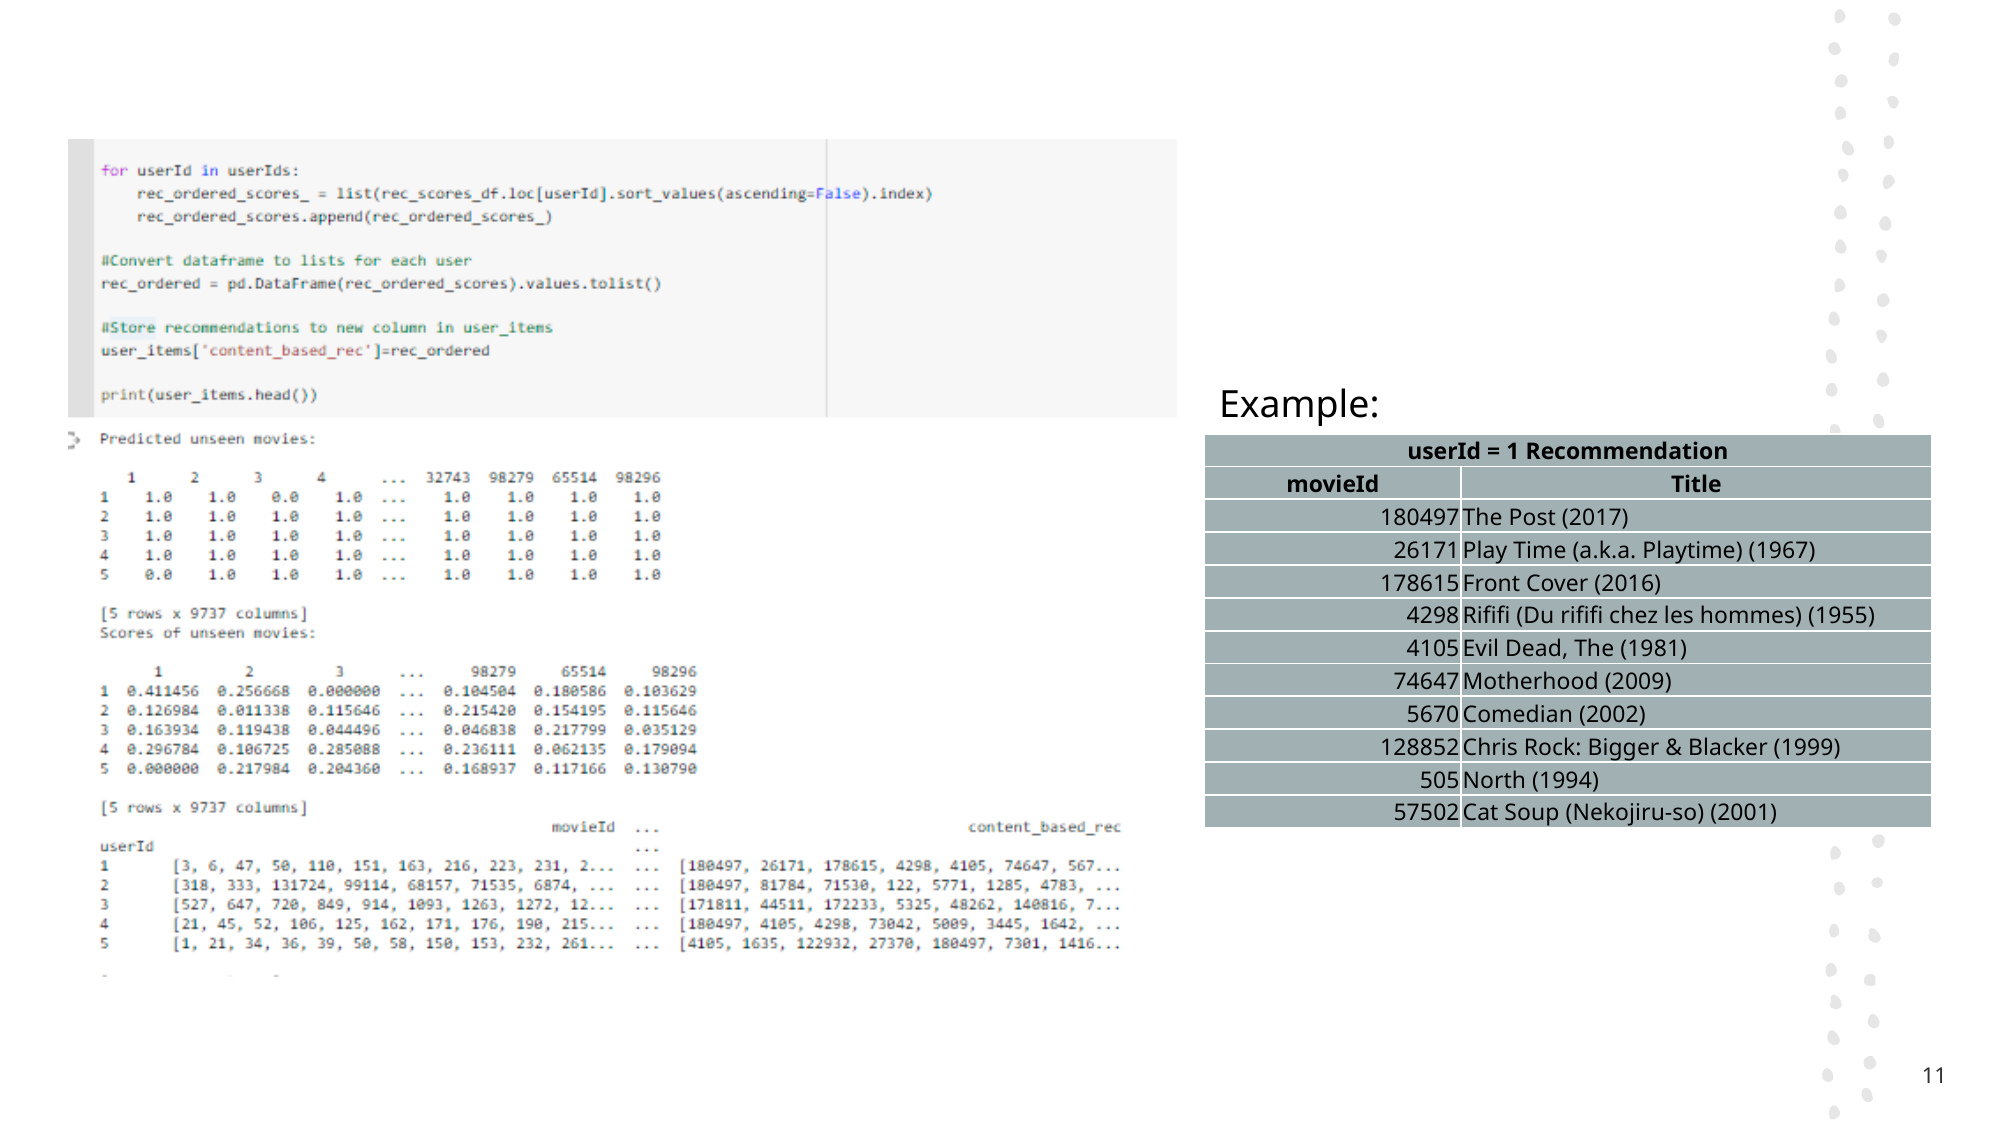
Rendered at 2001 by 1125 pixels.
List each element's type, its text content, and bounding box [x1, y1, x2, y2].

table_cell Front Cover (2016) [1462, 566, 1931, 597]
slide_number 11 [1879, 1046, 1962, 1107]
table_cell 57502 [1205, 796, 1460, 827]
table_cell 178615 [1205, 566, 1460, 597]
table_cell movieId [1205, 467, 1460, 498]
table_cell 5670 [1205, 697, 1460, 728]
table_header userId = 1 Recommendation [1205, 435, 1931, 466]
table_cell 128852 [1205, 730, 1460, 761]
table_cell North (1994) [1462, 763, 1931, 794]
table_cell Rififi (Du rififi chez les hommes) (1955) [1462, 599, 1931, 630]
table_cell Chris Rock: Bigger & Blacker (1999) [1462, 730, 1931, 761]
table_cell Play Time (a.k.a. Playtime) (1967) [1462, 533, 1931, 564]
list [68, 139, 1178, 977]
table_cell 26171 [1205, 533, 1460, 564]
table_cell 4105 [1205, 632, 1460, 663]
table_cell Comedian (2002) [1462, 697, 1931, 728]
table_cell Evil Dead, The (1981) [1462, 632, 1931, 663]
text_box Example: [1204, 372, 1619, 433]
table_cell 4298 [1205, 599, 1460, 630]
table_cell 180497 [1205, 500, 1460, 531]
table_cell Motherhood (2009) [1462, 664, 1931, 695]
table_cell The Post (2017) [1462, 500, 1931, 531]
table_cell Title [1462, 467, 1931, 498]
table_cell 74647 [1205, 664, 1460, 695]
table_cell Cat Soup (Nekojiru-so) (2001) [1462, 796, 1931, 827]
table_cell 505 [1205, 763, 1460, 794]
